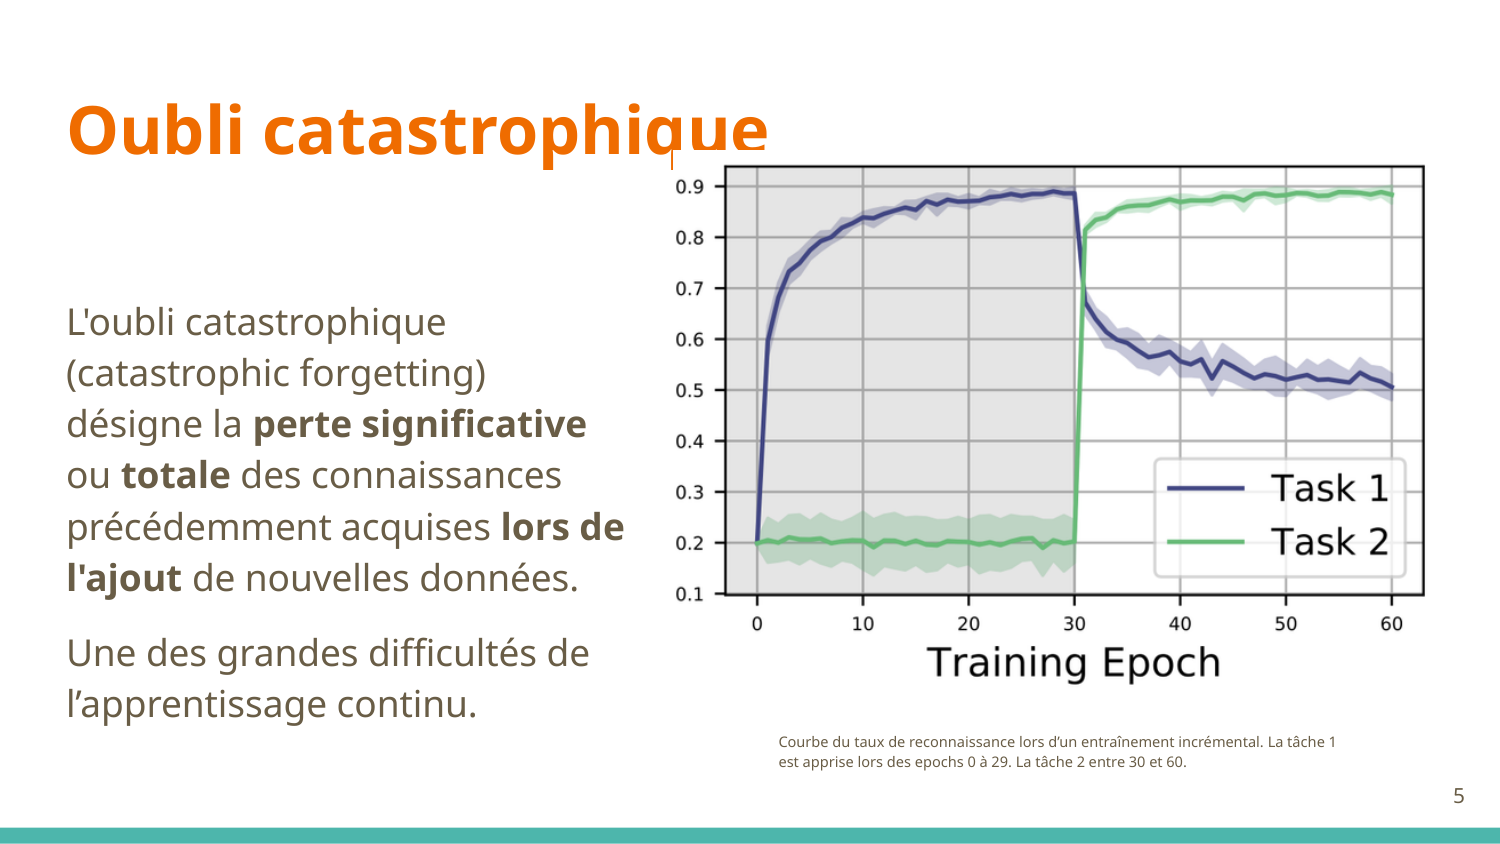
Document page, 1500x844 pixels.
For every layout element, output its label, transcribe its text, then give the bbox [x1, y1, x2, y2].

list L'oubli catastrophique (catastrophic forgetting) désigne la perte significative ou totale des connaissances précédemment acquises lors de l'ajout de nouvelles données. Une des grandes difficultés de l’apprentissage continu. [51, 207, 647, 750]
list Courbe du taux de reconnaissance lors d’un entraînement incrémental. La tâche 1 est apprise lors des epochs 0 à 29. La tâche 2 entre 30 et 60. [763, 714, 1359, 787]
picture [672, 150, 1450, 693]
slide_number ‹#› [1389, 764, 1480, 830]
title Oubli catastrophique [51, 72, 1449, 189]
